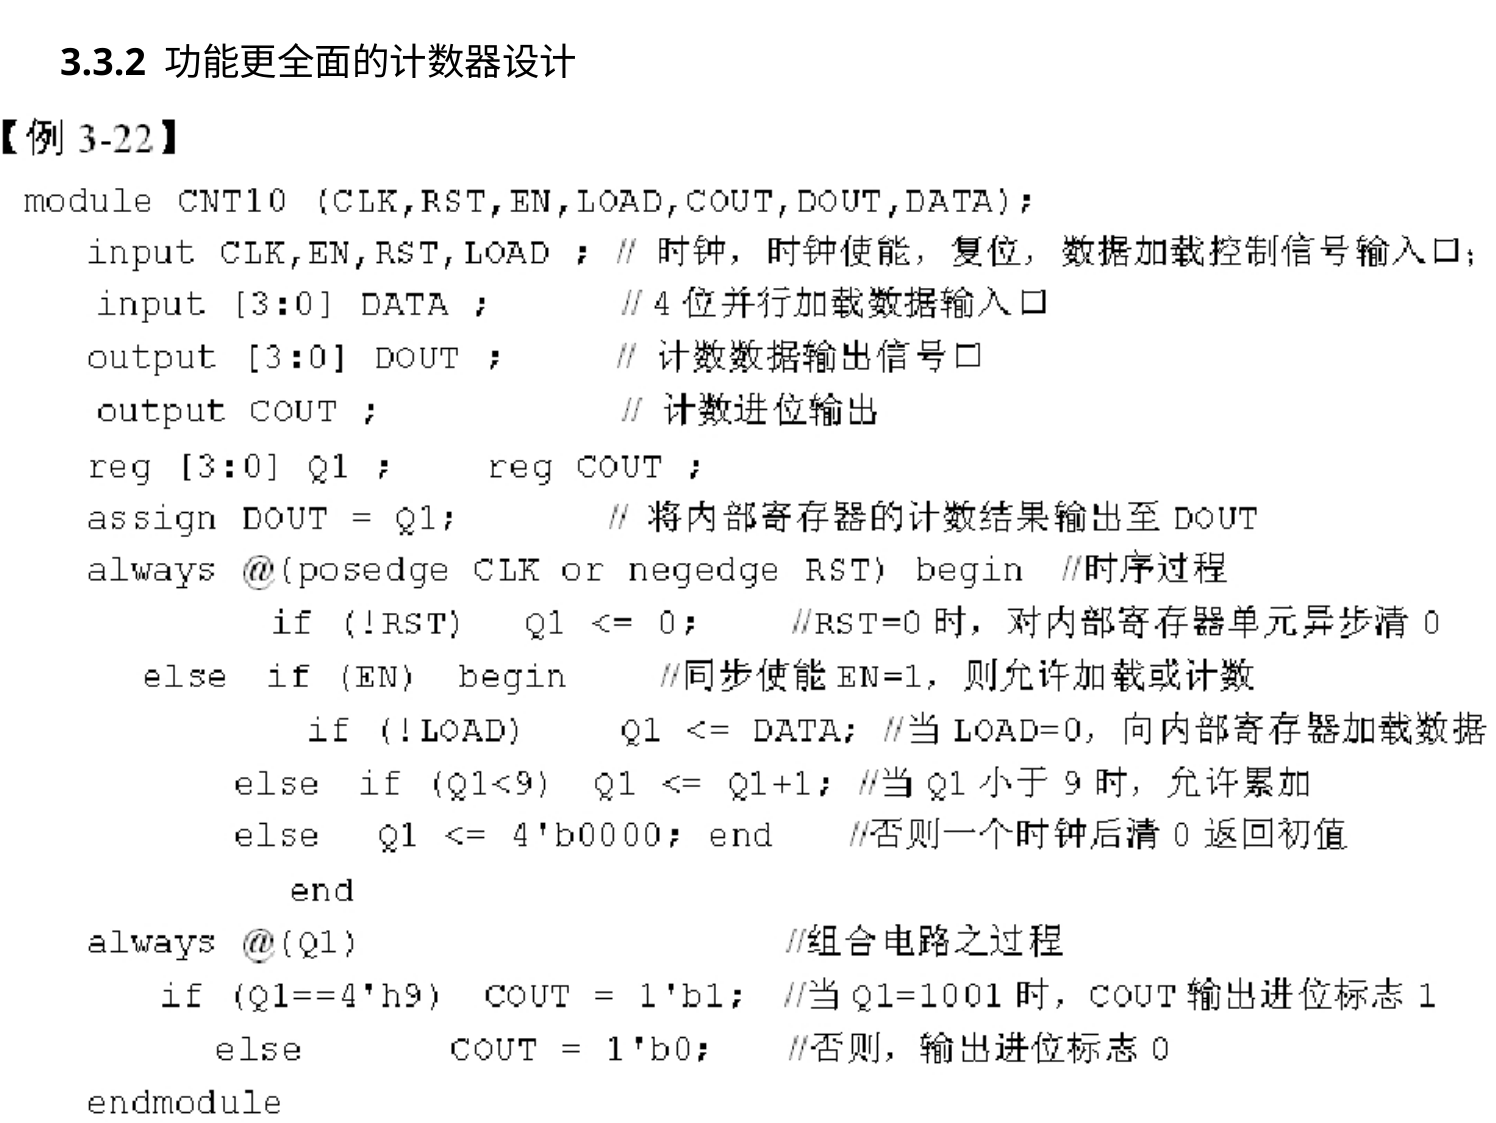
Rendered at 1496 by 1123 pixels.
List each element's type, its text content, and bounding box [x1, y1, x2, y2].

picture [0, 112, 1496, 1123]
text_box 3.3.2 功能更全面的计数器设计 [60, 37, 578, 83]
